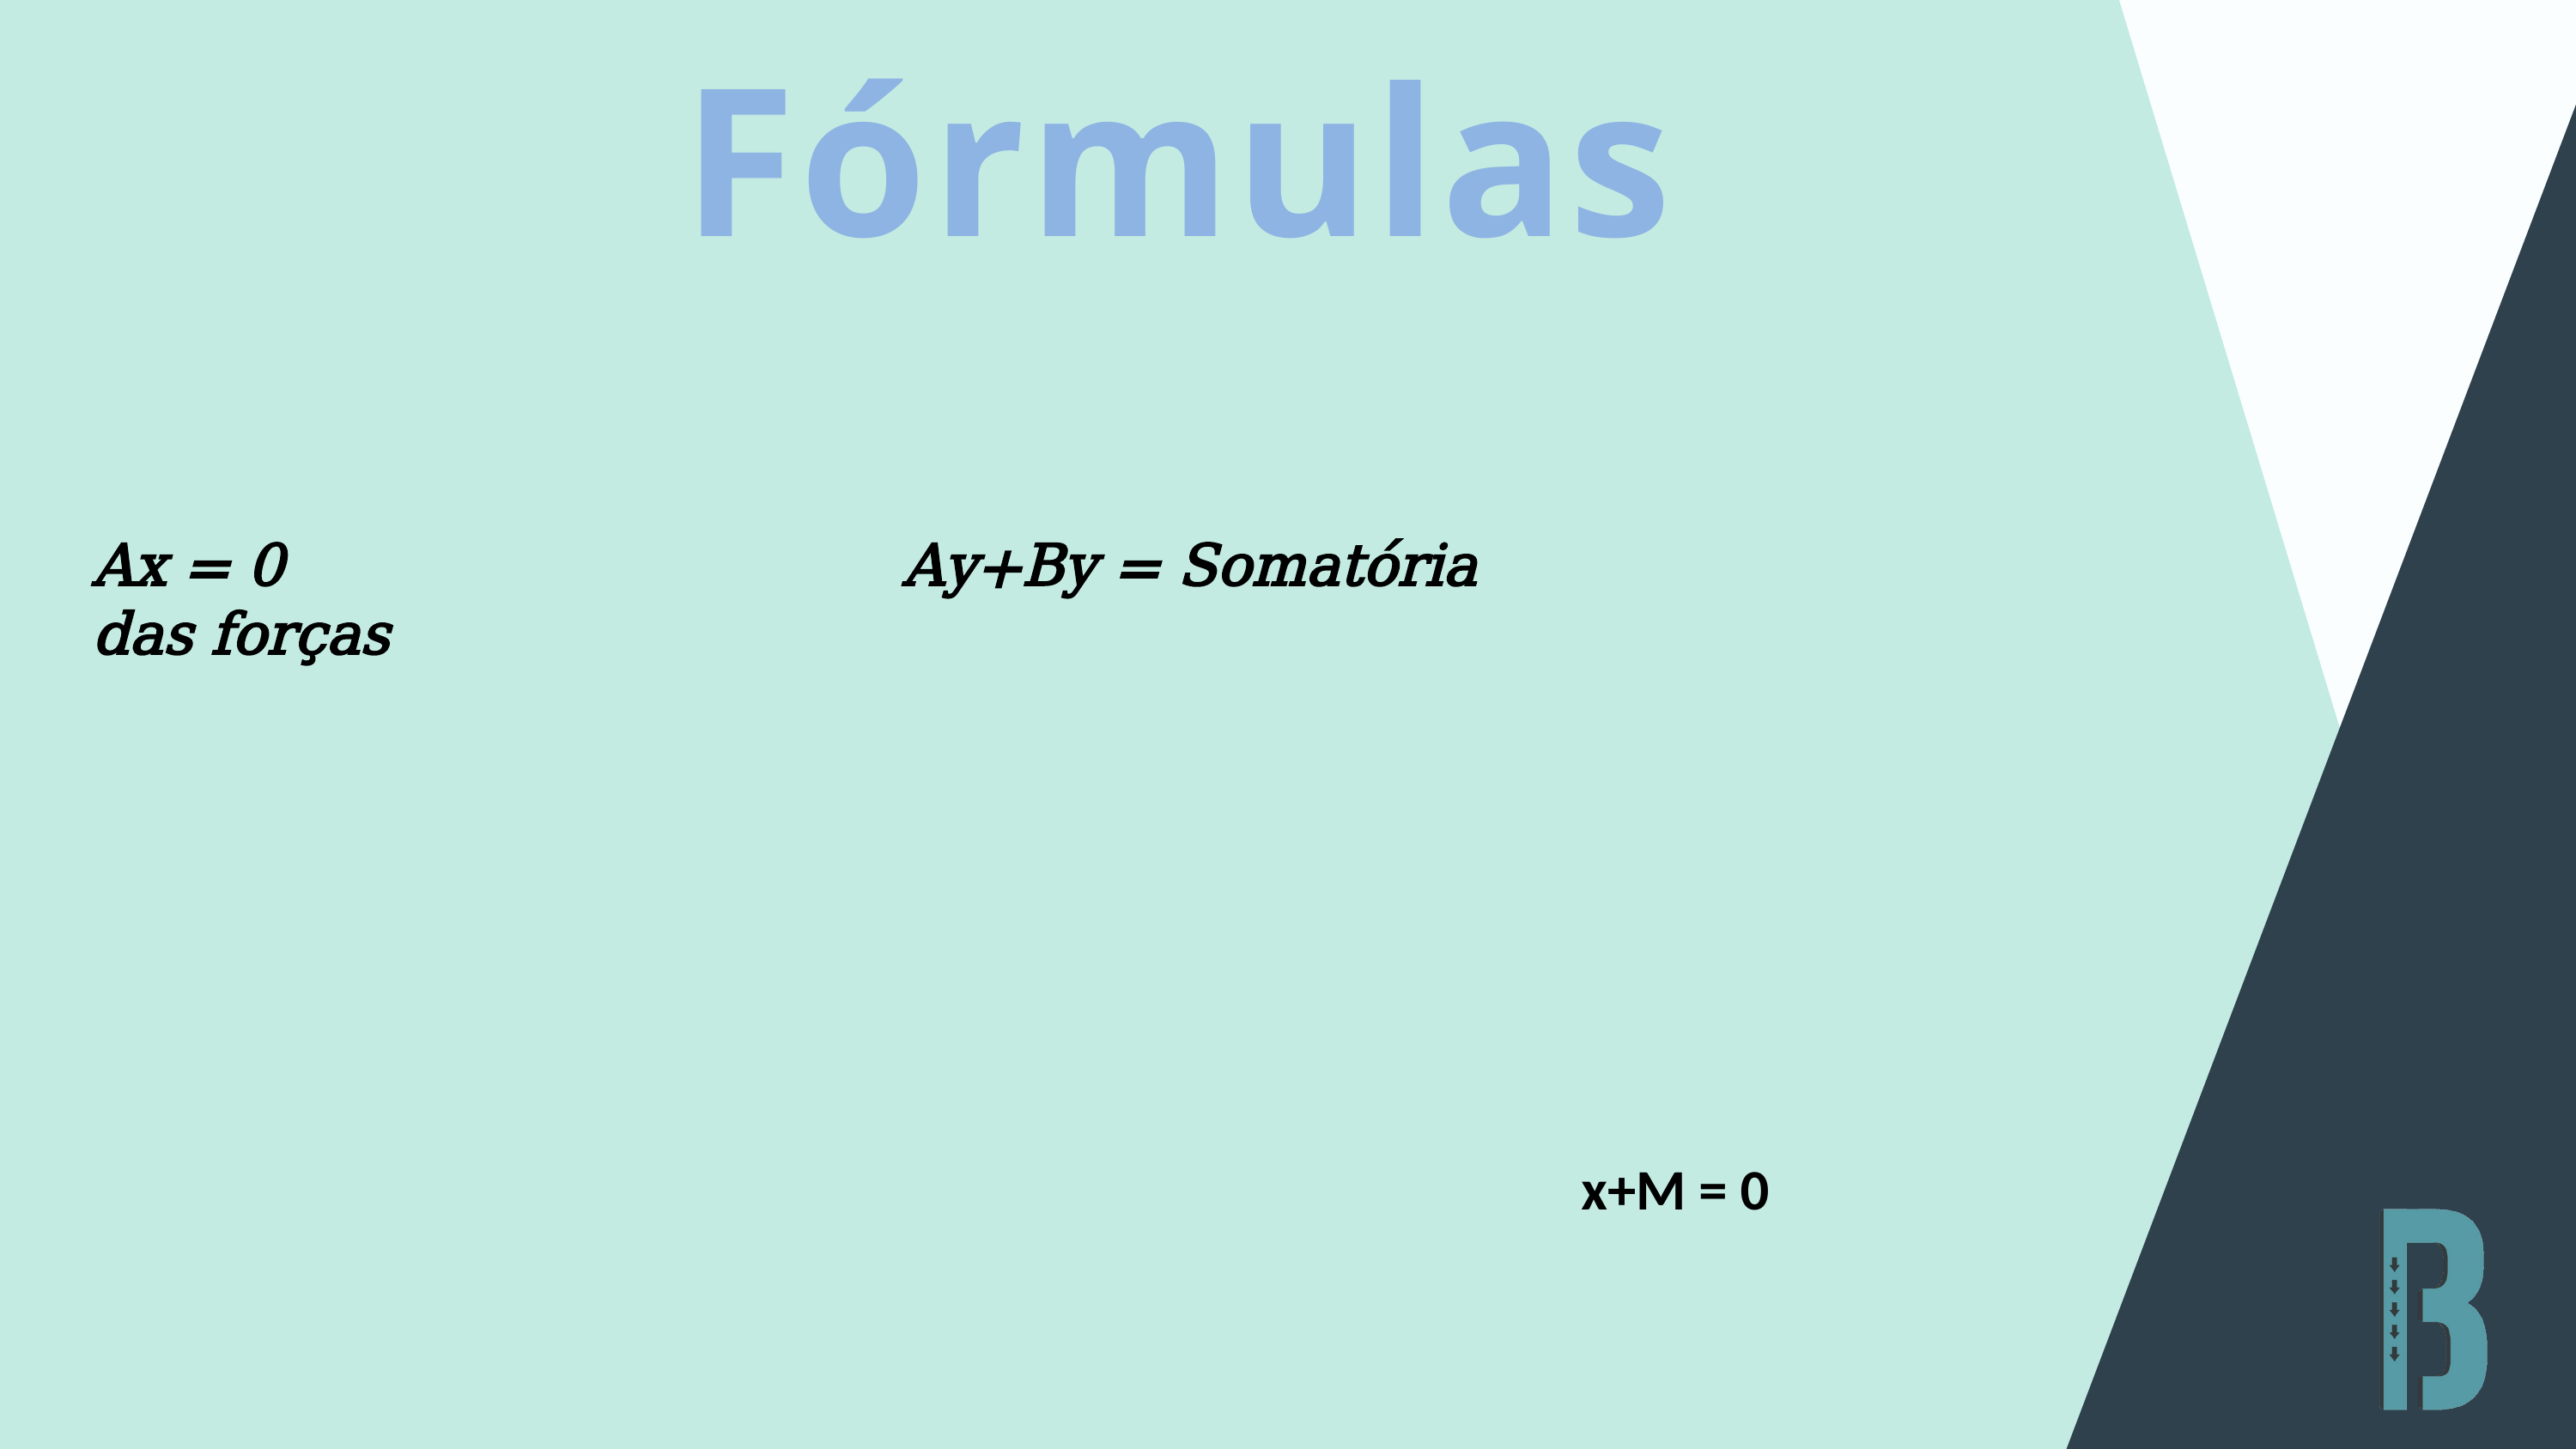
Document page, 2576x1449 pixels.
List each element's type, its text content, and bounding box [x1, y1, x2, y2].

picture [2324, 1203, 2537, 1416]
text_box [2041, 0, 2576, 1449]
text_box Fórmulas [225, 91, 2036, 277]
